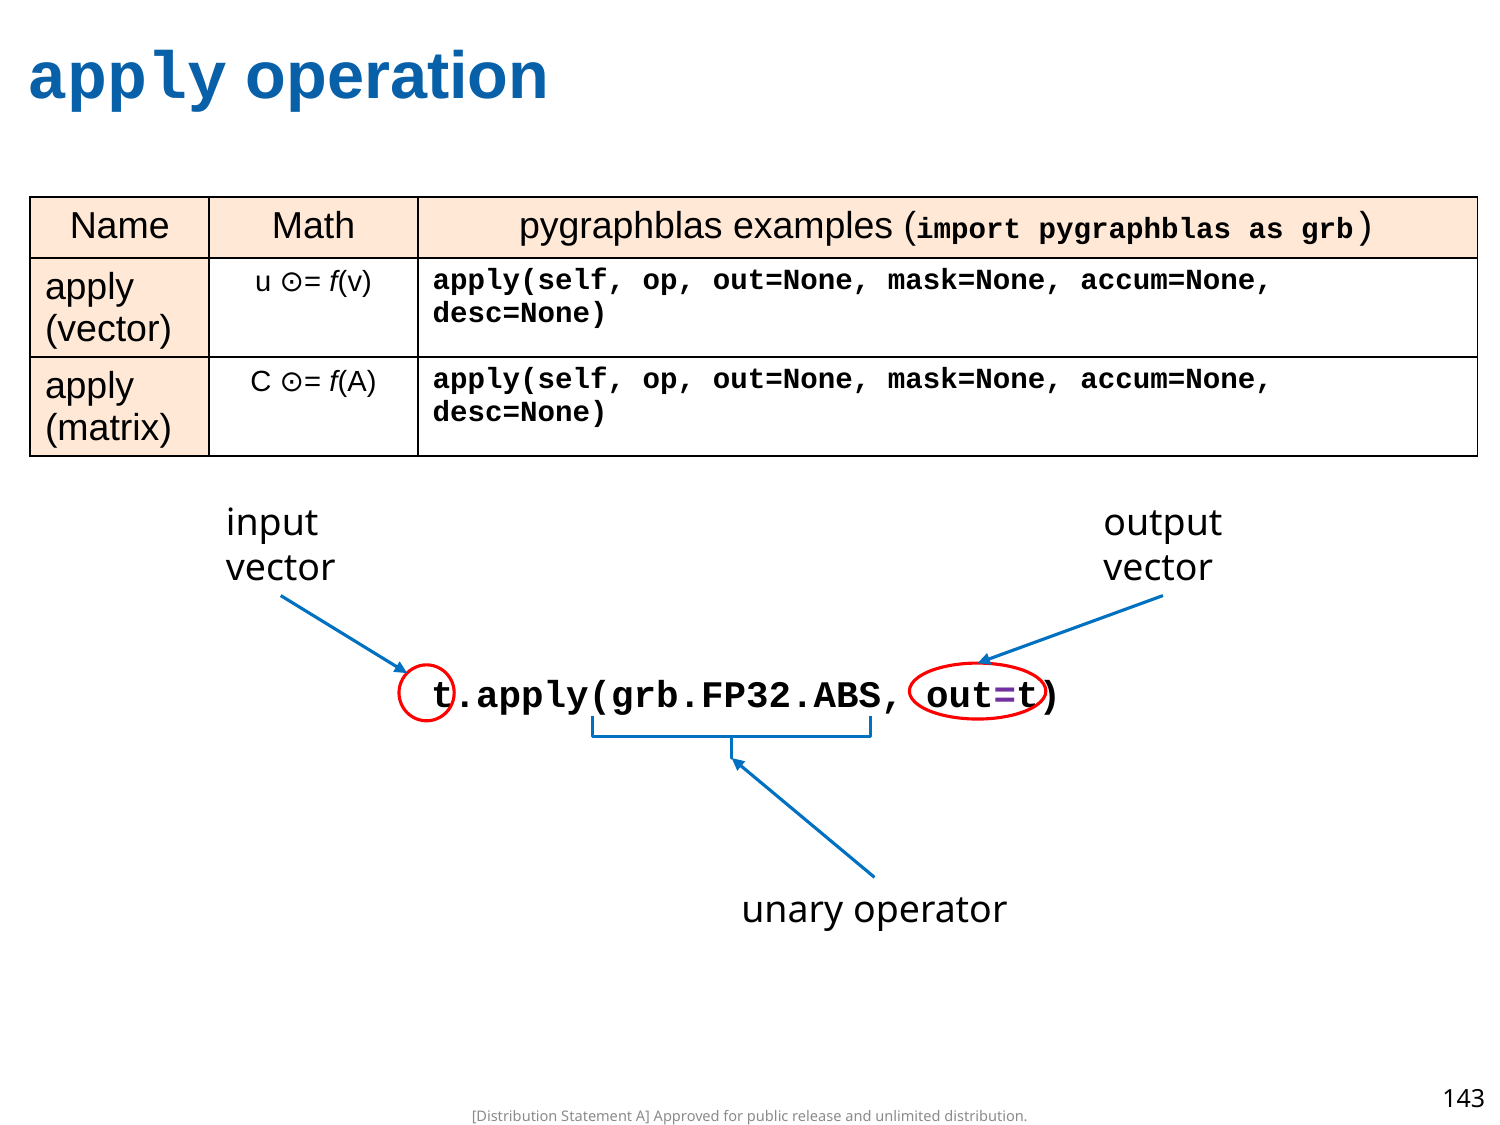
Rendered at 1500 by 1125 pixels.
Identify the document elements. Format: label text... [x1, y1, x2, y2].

table_cell apply(self, op, out=None, mask=None, accum=None, desc=None) [419, 259, 1477, 356]
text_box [977, 596, 1164, 664]
table_cell C ⊙= f(A) [210, 358, 417, 455]
table_cell apply (matrix) [31, 358, 208, 455]
table_header pygraphblas examples (import pygraphblas as grb) [419, 198, 1477, 257]
text_box [592, 715, 871, 757]
text_box input vector [211, 490, 351, 596]
text_box t.apply(grb.FP32.ABS, out=t) [416, 662, 1076, 723]
table_cell apply(self, op, out=None, mask=None, accum=None, desc=None) [419, 358, 1477, 455]
text_box unary operator [726, 877, 1023, 937]
title apply operation [27, 31, 1379, 178]
text_box [398, 664, 455, 721]
table_cell apply (vector) [31, 259, 208, 356]
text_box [280, 596, 408, 674]
table_header Name [31, 198, 208, 257]
text_box [909, 663, 1046, 720]
text_box output vector [1088, 490, 1238, 596]
table_header Math [210, 198, 417, 257]
table_cell u ⊙= f(v) [210, 259, 417, 356]
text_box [731, 757, 875, 878]
slide_number 143 [1399, 1074, 1500, 1125]
